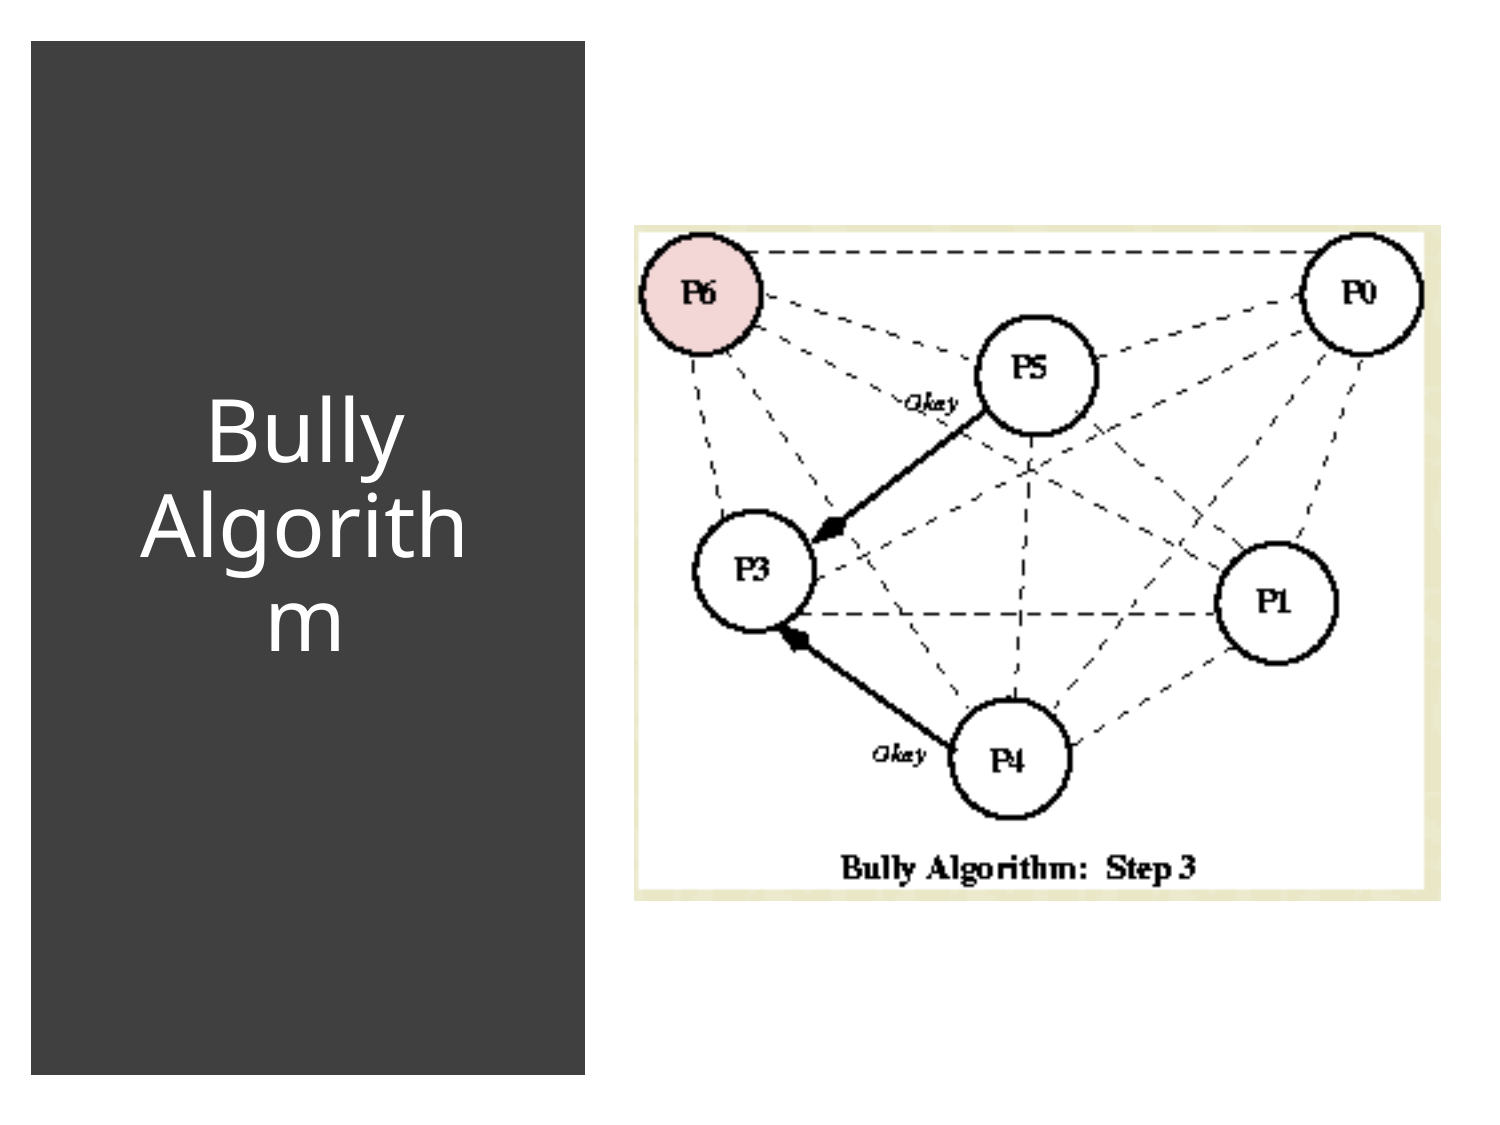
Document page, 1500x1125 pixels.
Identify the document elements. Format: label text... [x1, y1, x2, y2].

picture [634, 225, 1441, 902]
text_box [40, 50, 575, 1066]
title Bully Algorithm [91, 121, 520, 936]
